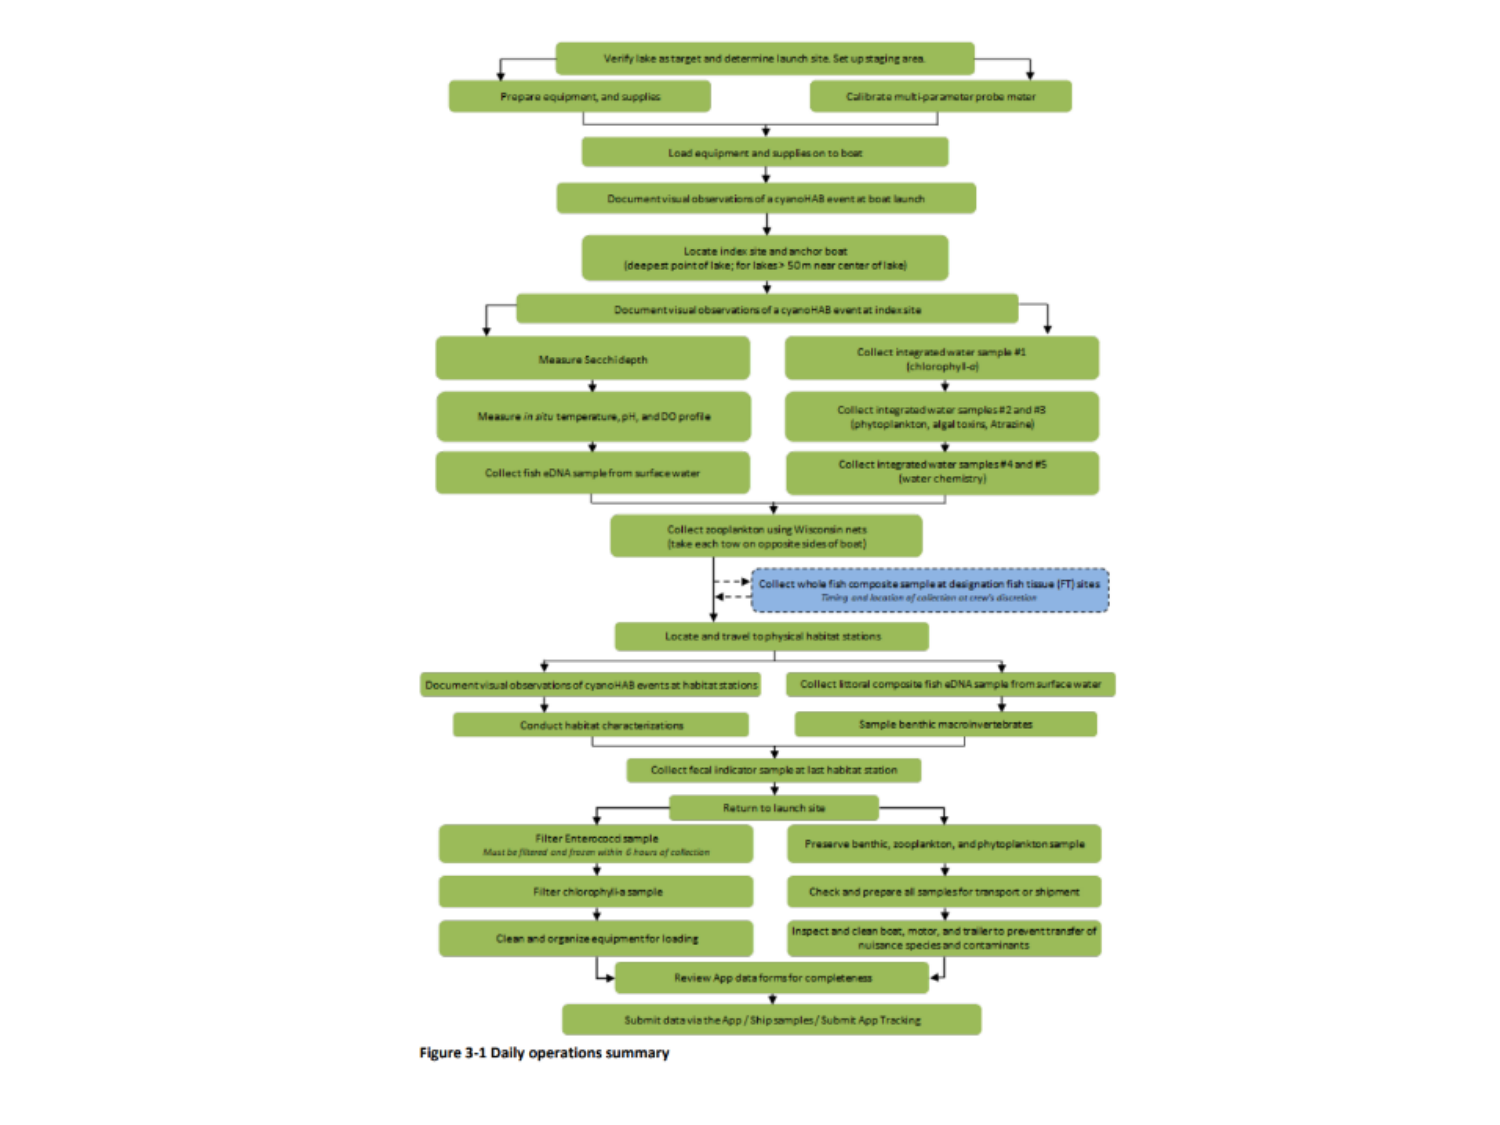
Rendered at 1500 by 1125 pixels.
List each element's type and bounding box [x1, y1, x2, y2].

picture [379, 24, 1146, 1101]
